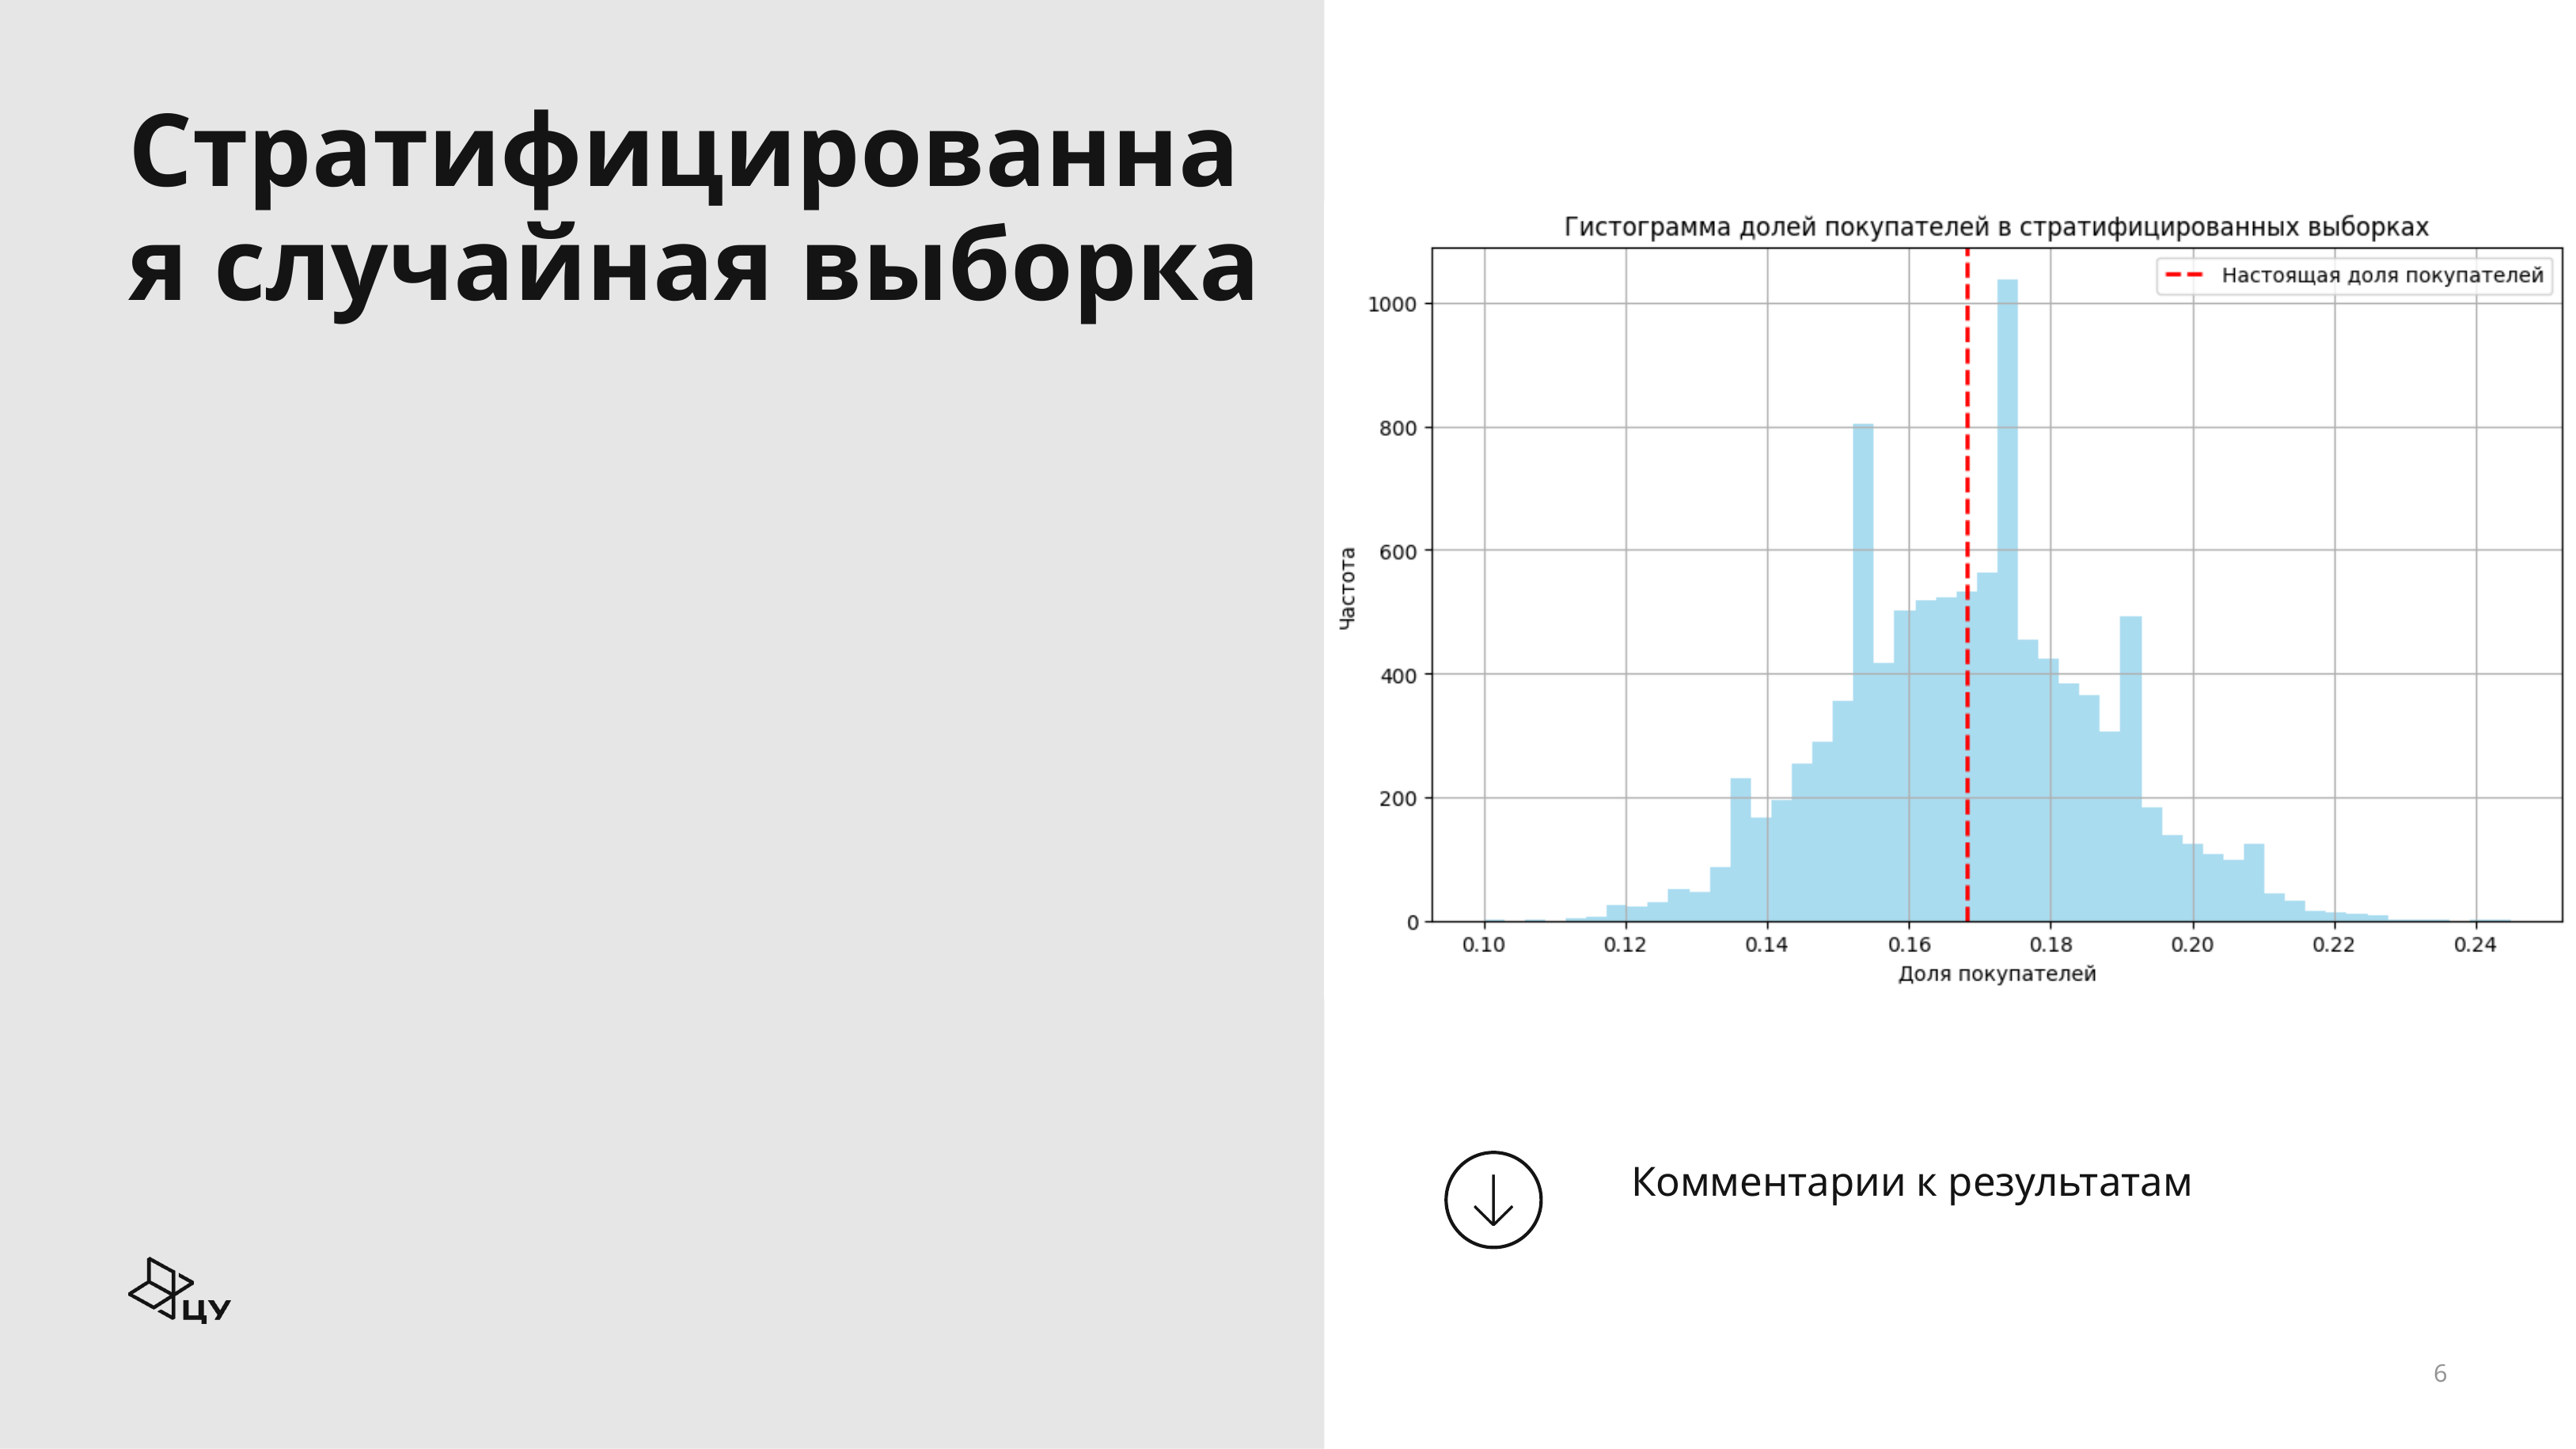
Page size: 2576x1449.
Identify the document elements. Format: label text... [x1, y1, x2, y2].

picture [128, 1257, 231, 1324]
text_box [0, 0, 1325, 1449]
text_box Стратифицированная случайная выборка [128, 92, 1264, 321]
text_box 6 [2295, 1336, 2448, 1413]
picture [1324, 201, 2576, 999]
text_box Комментарии к результатам [1630, 1151, 2529, 1205]
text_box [1446, 1152, 1542, 1248]
